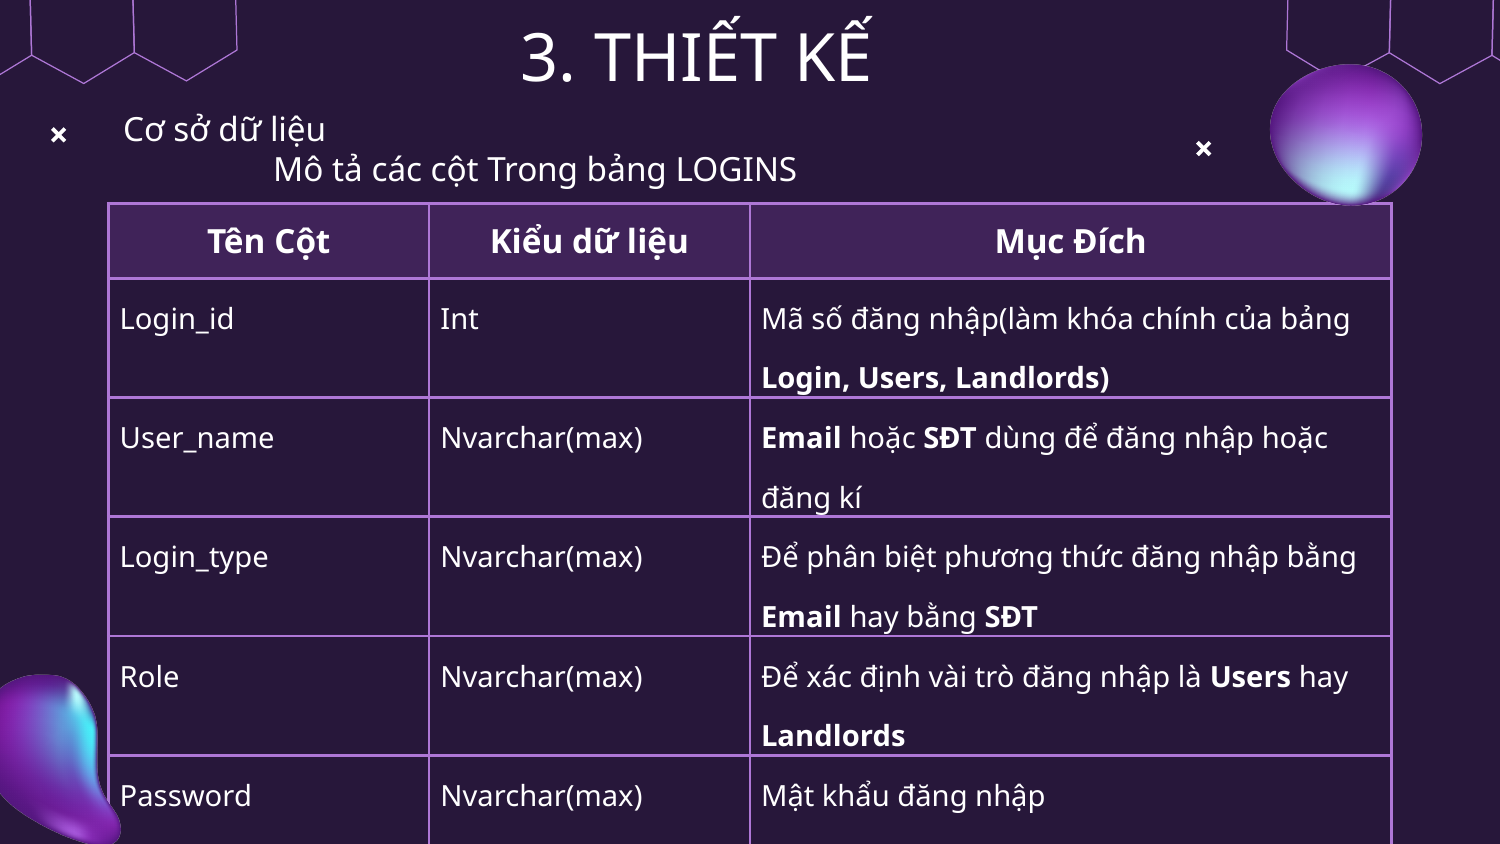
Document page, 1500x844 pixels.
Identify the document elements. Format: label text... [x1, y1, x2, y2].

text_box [1197, 141, 1211, 156]
title 3. THIẾT KẾ [64, 0, 1329, 94]
table_cell Login_type [110, 518, 428, 635]
table_cell Để xác định vài trò đăng nhập là Users hay Landlords [751, 637, 1390, 754]
table_cell Mật khẩu đăng nhập [751, 757, 1390, 844]
table_cell Role [110, 637, 428, 754]
table_cell Nvarchar(max) [430, 518, 749, 635]
table_header Kiểu dữ liệu [430, 205, 749, 277]
table_cell Login_id [110, 280, 428, 396]
table_cell Mã số đăng nhập(làm khóa chính của bảng Login, Users, Landlords) [751, 280, 1390, 396]
table_cell Để phân biệt phương thức đăng nhập bằng Email hay bằng SĐT [751, 518, 1390, 635]
table_cell Nvarchar(max) [430, 399, 749, 515]
table_cell Int [430, 280, 749, 396]
table_cell Nvarchar(max) [430, 757, 749, 844]
table_cell User_name [110, 399, 428, 515]
table_header Mục Đích [751, 205, 1390, 277]
picture [0, 653, 150, 844]
table_header Tên Cột [110, 205, 428, 277]
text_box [52, 128, 66, 142]
table_cell Password [119, 757, 428, 844]
table_cell Email hoặc SĐT dùng để đăng nhập hoặc đăng kí [751, 399, 1390, 515]
picture [1244, 43, 1448, 232]
table_cell Nvarchar(max) [430, 637, 749, 754]
text_box Cơ sở dữ liệu Mô tả các cột Trong bảng LOGINS [108, 100, 1135, 196]
